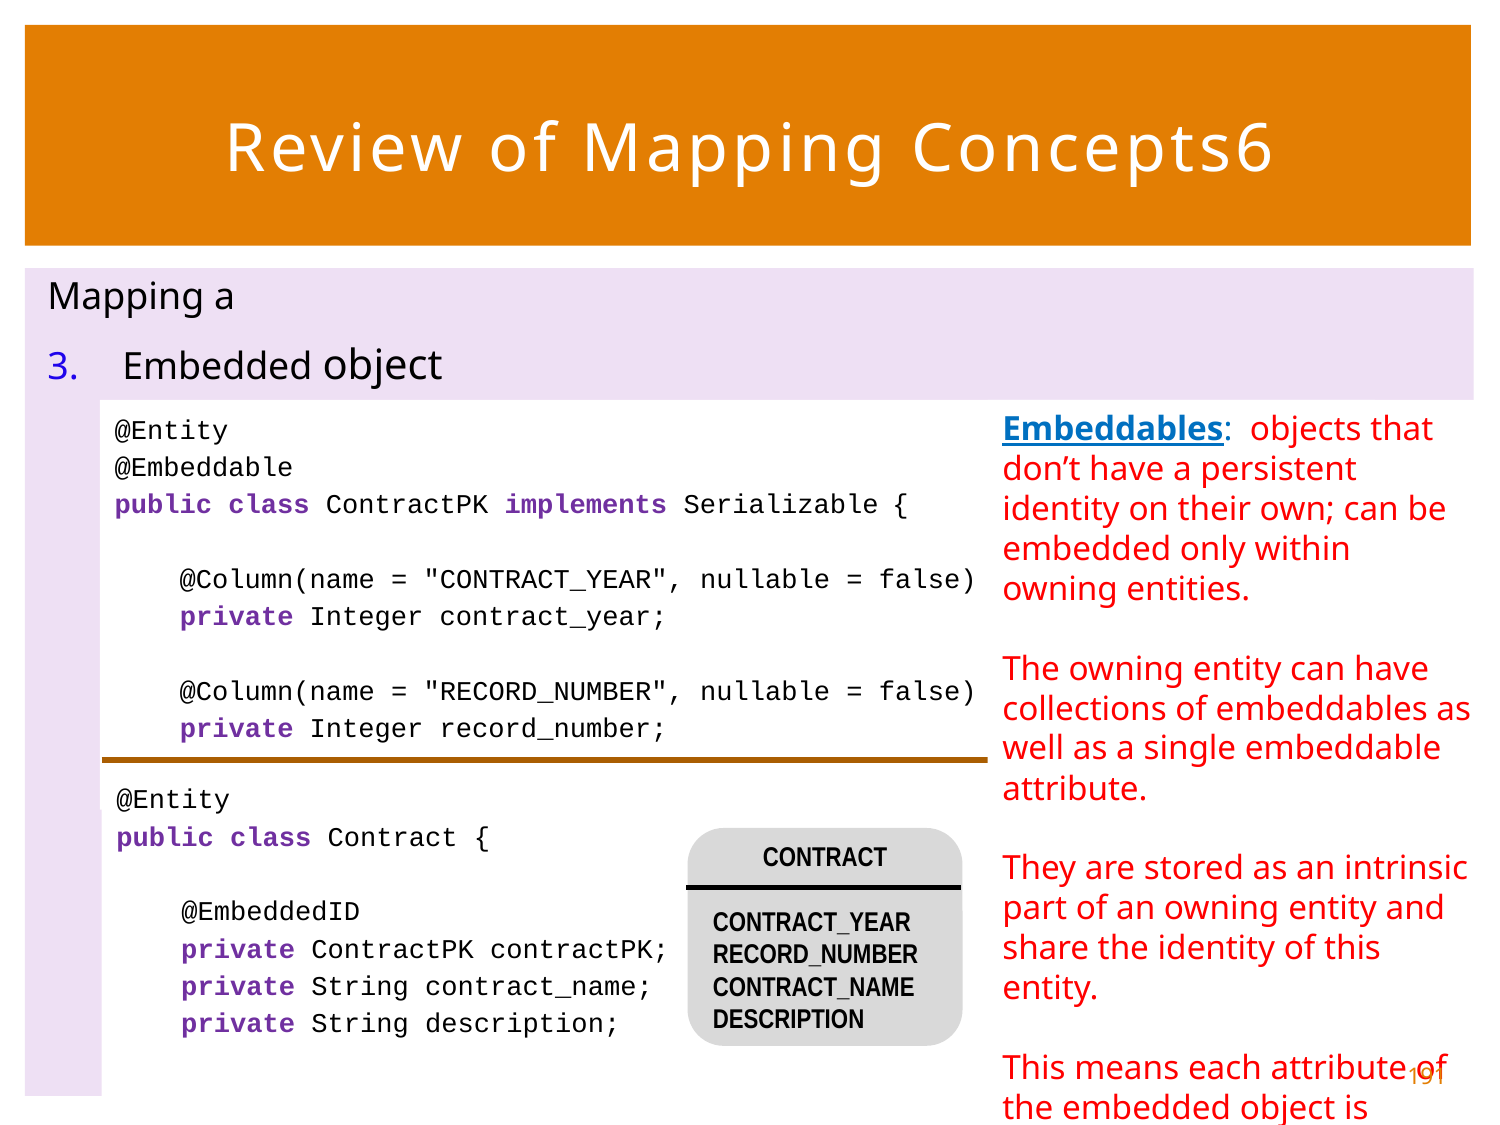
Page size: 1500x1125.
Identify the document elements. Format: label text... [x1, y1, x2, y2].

text_box @Entity @Embeddable public class ContractPK implements Serializable { @Column(name = "CONTRACT_YEAR", nullable = false) private Integer contract_year; @Column(name = "RECORD_NUMBER", nullable = false) private Integer record_number; [99, 399, 987, 761]
text_box 191 [1379, 1054, 1475, 1100]
text_box @Entity public class Contract { @EmbeddedID private ContractPK contractPK; private String contract_name; private String description; [101, 769, 987, 1098]
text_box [686, 827, 963, 1047]
title Review of Mapping Concepts6 [62, 58, 1438, 232]
list Mapping a Embedded object [24, 264, 1405, 988]
text_box Embeddables: objects that don’t have a persistent identity on their own; can be embedded only within owning entities. The owning entity can have collections of embeddables as well as a single embeddable attribute. They are stored as an intrinsic part of an owning entity and share the identity of this entity. This means each attribute of the embedded object is mapped to the table of the entity. [987, 399, 1488, 1125]
